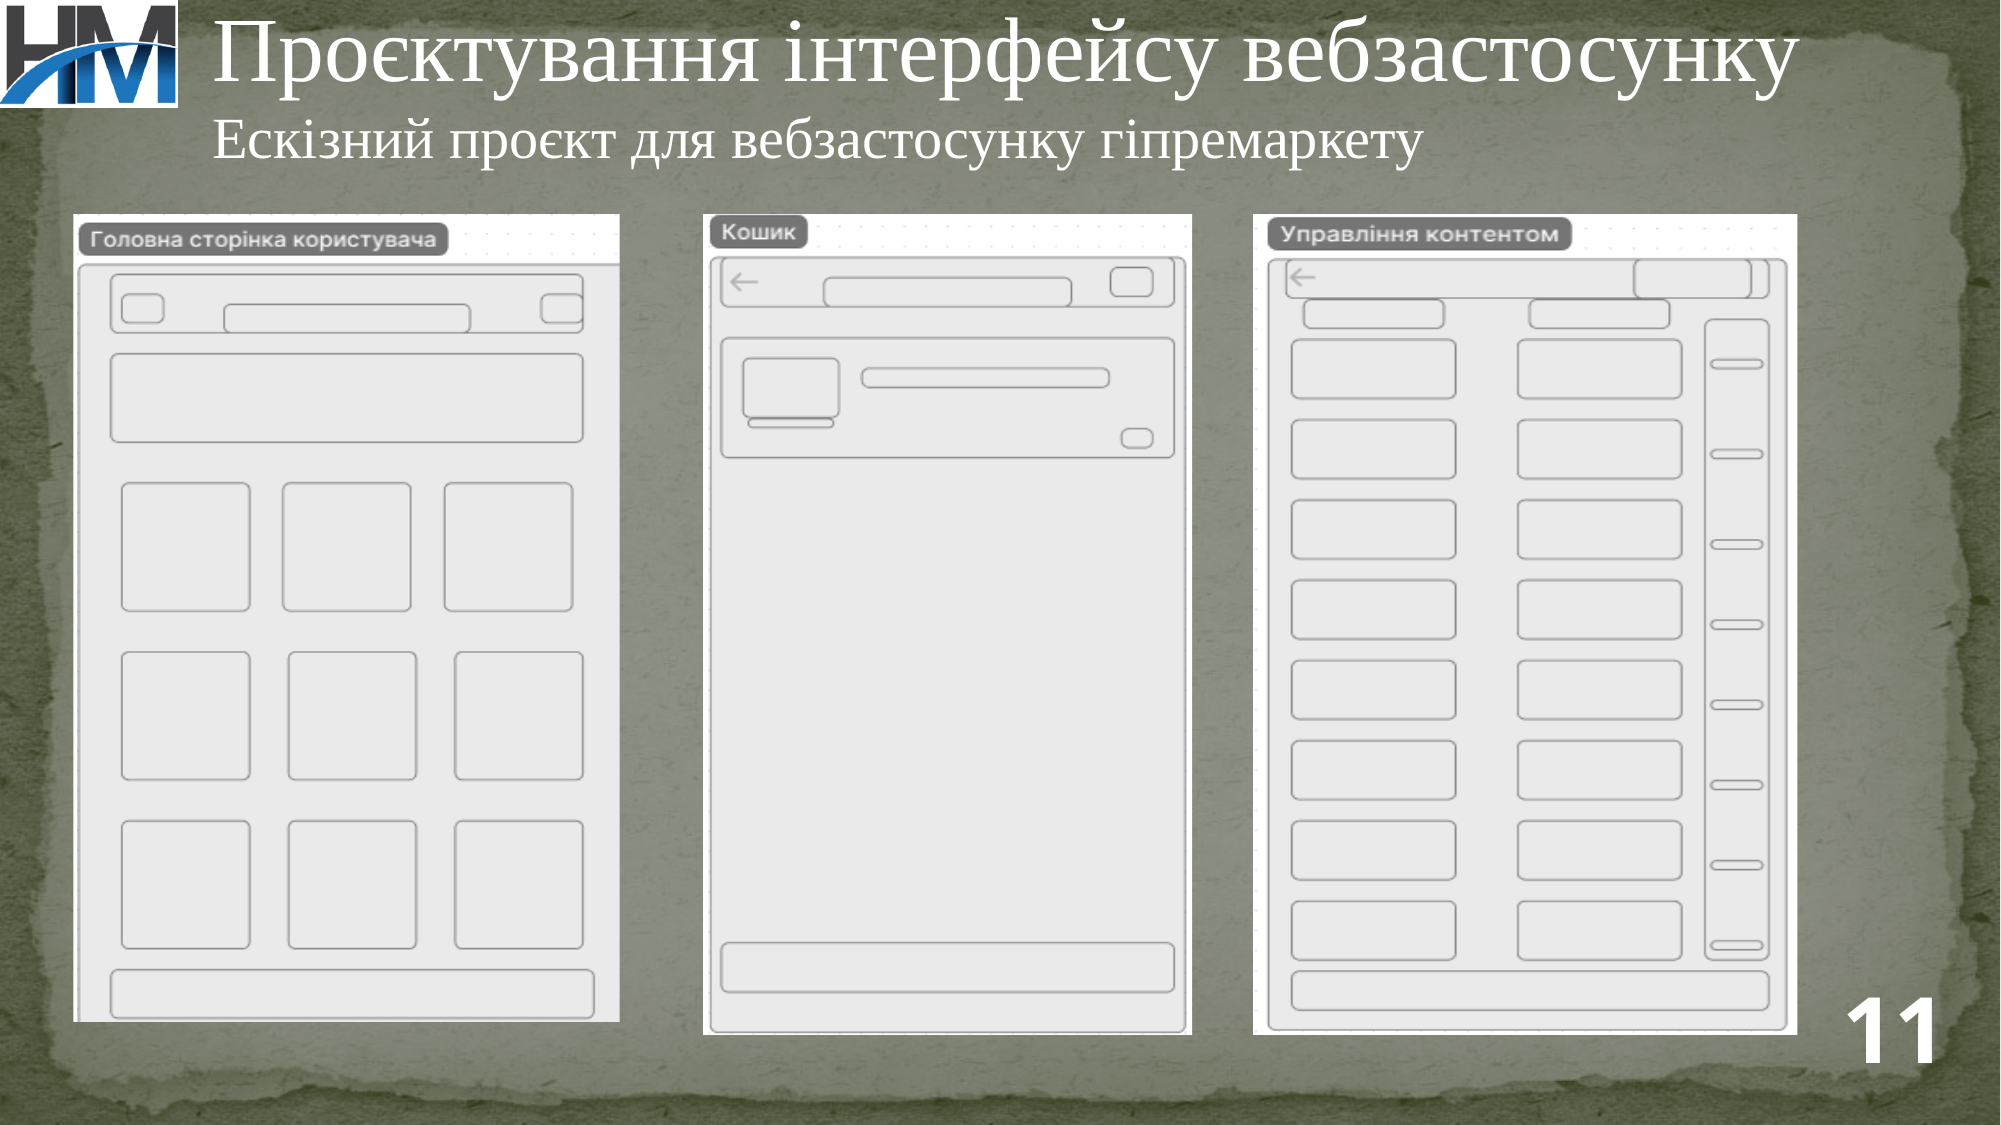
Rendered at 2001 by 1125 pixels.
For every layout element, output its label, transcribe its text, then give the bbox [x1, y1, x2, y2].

picture [1253, 214, 1798, 1035]
text_box 11 [1797, 964, 2000, 1089]
picture [73, 214, 620, 1022]
picture [703, 214, 1193, 1035]
picture [0, 0, 178, 108]
text_box Проєктування інтерфейсу вебзастосунку Ескізний проєкт для вебзастосунку гіпремаркету [197, 0, 2000, 103]
